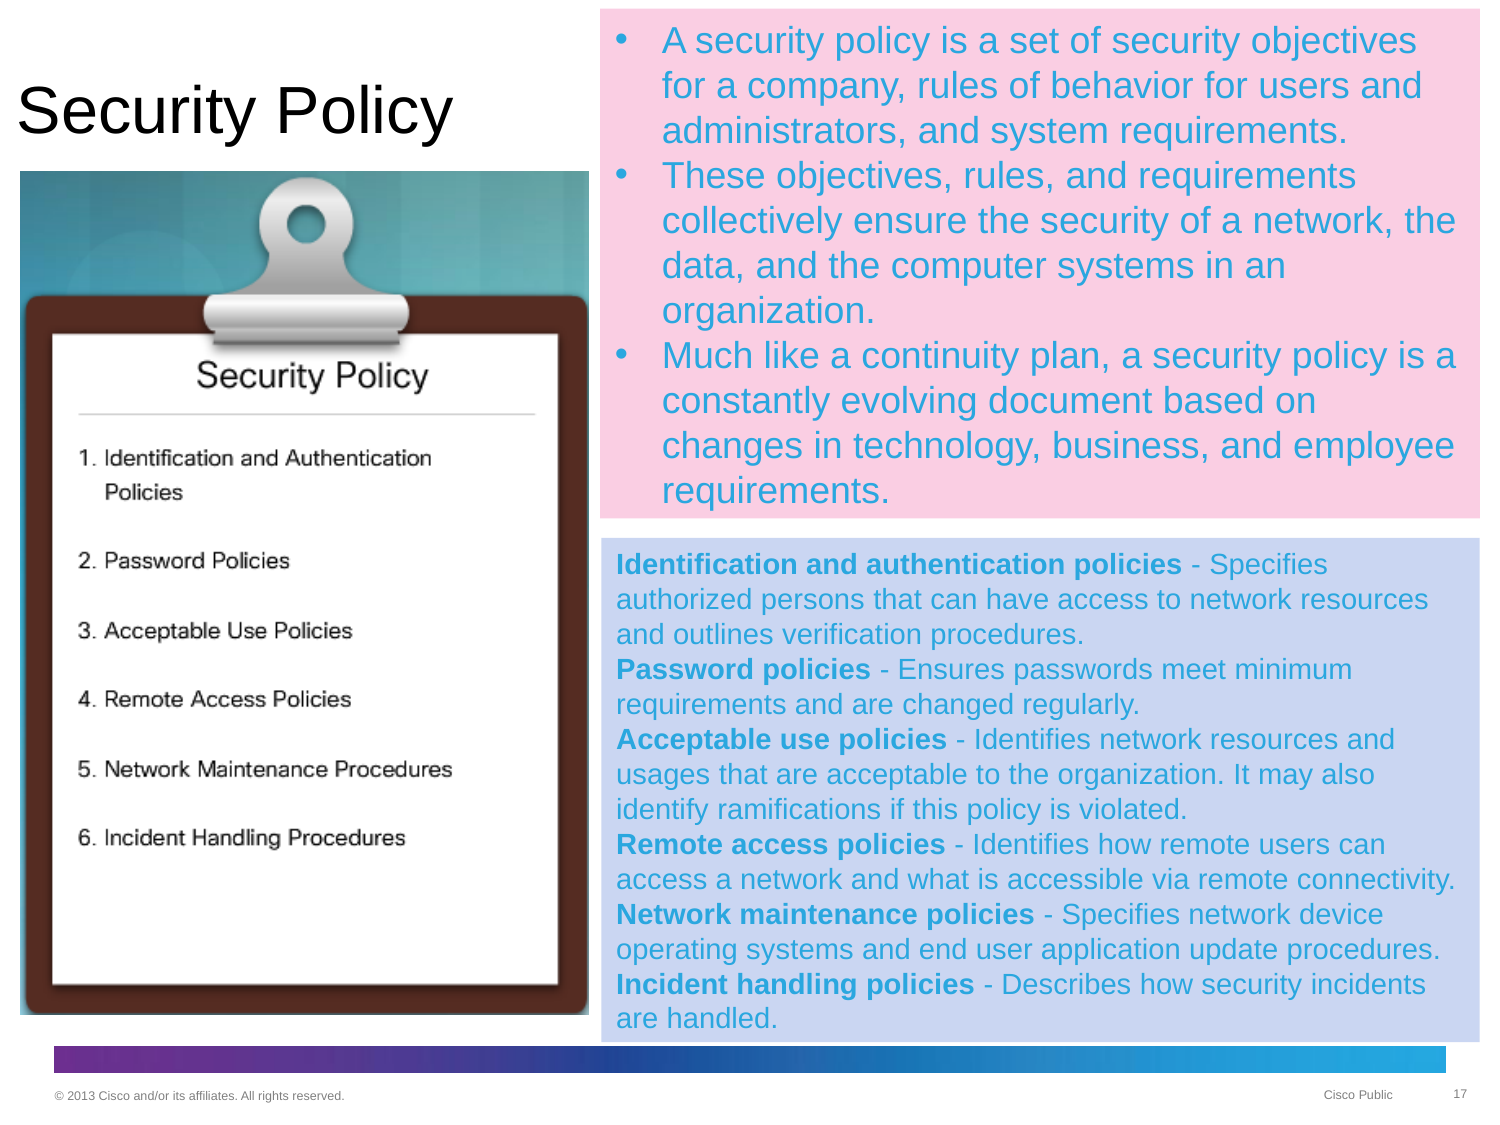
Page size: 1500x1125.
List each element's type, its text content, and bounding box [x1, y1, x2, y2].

picture [54, 1046, 1446, 1073]
text_box A security policy is a set of security objectives for a company, rules of behavior for users and administrators, and system requirements. These objectives, rules, and requirements collectively ensure the security of a network, the data, and the computer systems in an organization. Much like a continuity plan, a security policy is a constantly evolving document based on changes in technology, business, and employee requirements. [600, 8, 1480, 519]
text_box Identification and authentication policies - Specifies authorized persons that can have access to network resources and outlines verification procedures. Password policies - Ensures passwords meet minimum requirements and are changed regularly. Acceptable use policies - Identifies network resources and usages that are acceptable to the organization. It may also identify ramifications if this policy is violated. Remote access policies - Identifies how remote users can access a network and what is accessible via remote connectivity. Network maintenance policies - Specifies network device operating systems and end user application update procedures. Incident handling policies - Describes how security incidents are handled. [601, 537, 1480, 1043]
picture [20, 171, 589, 1016]
title Security Policy [3, 17, 600, 155]
